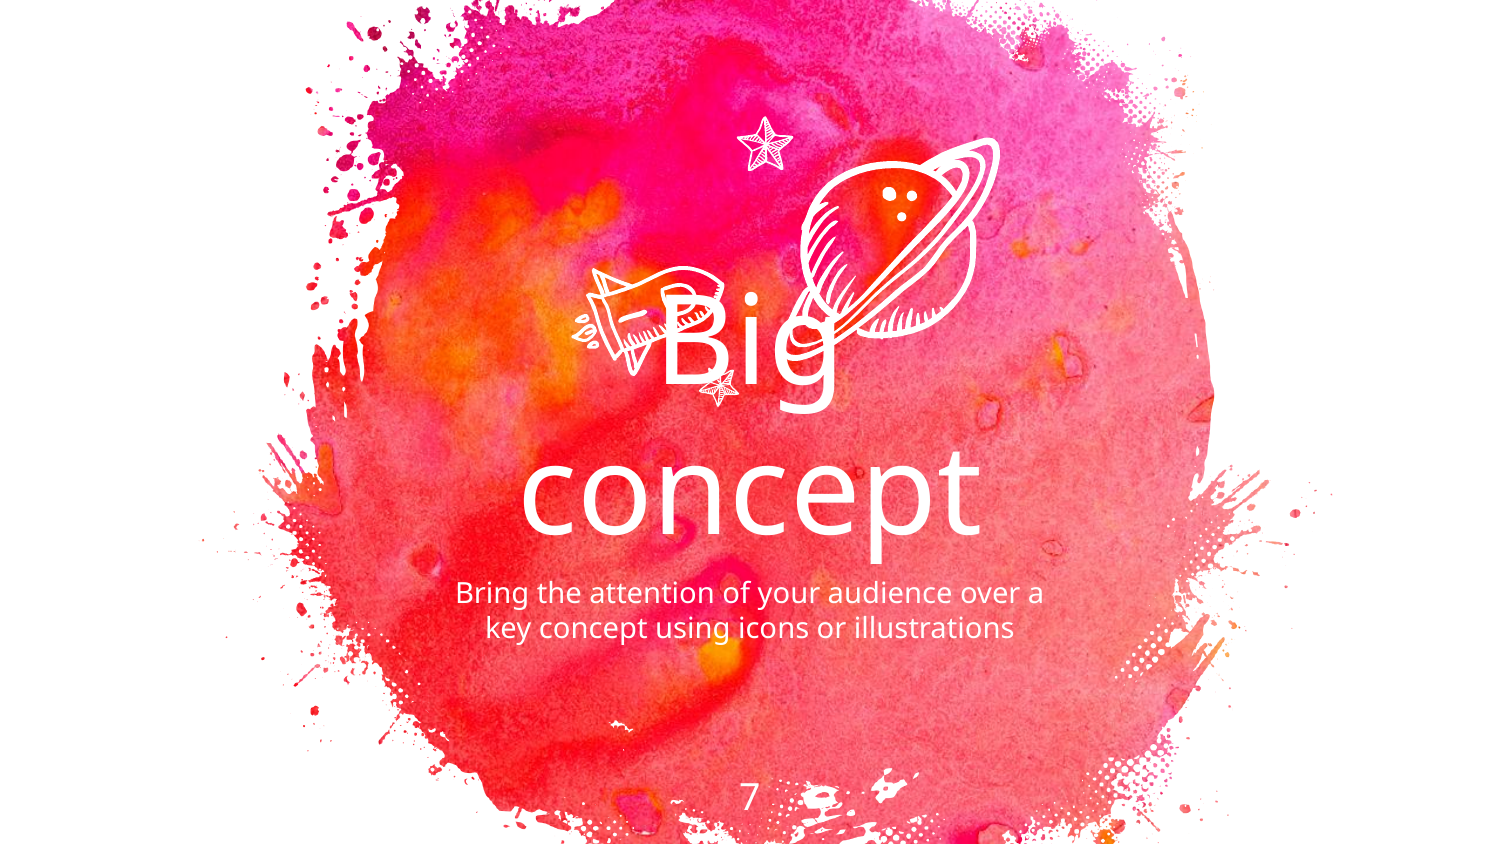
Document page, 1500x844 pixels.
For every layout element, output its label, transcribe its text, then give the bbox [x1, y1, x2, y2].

text_box [571, 266, 725, 376]
text_box [736, 116, 794, 172]
subtitle Bring the attention of your audience over a key concept using icons or illustrations [414, 559, 1086, 689]
picture [0, 0, 1500, 844]
title Big concept [414, 384, 1086, 559]
slide_number 7 [705, 766, 795, 832]
text_box [698, 367, 740, 407]
text_box [779, 137, 1000, 361]
